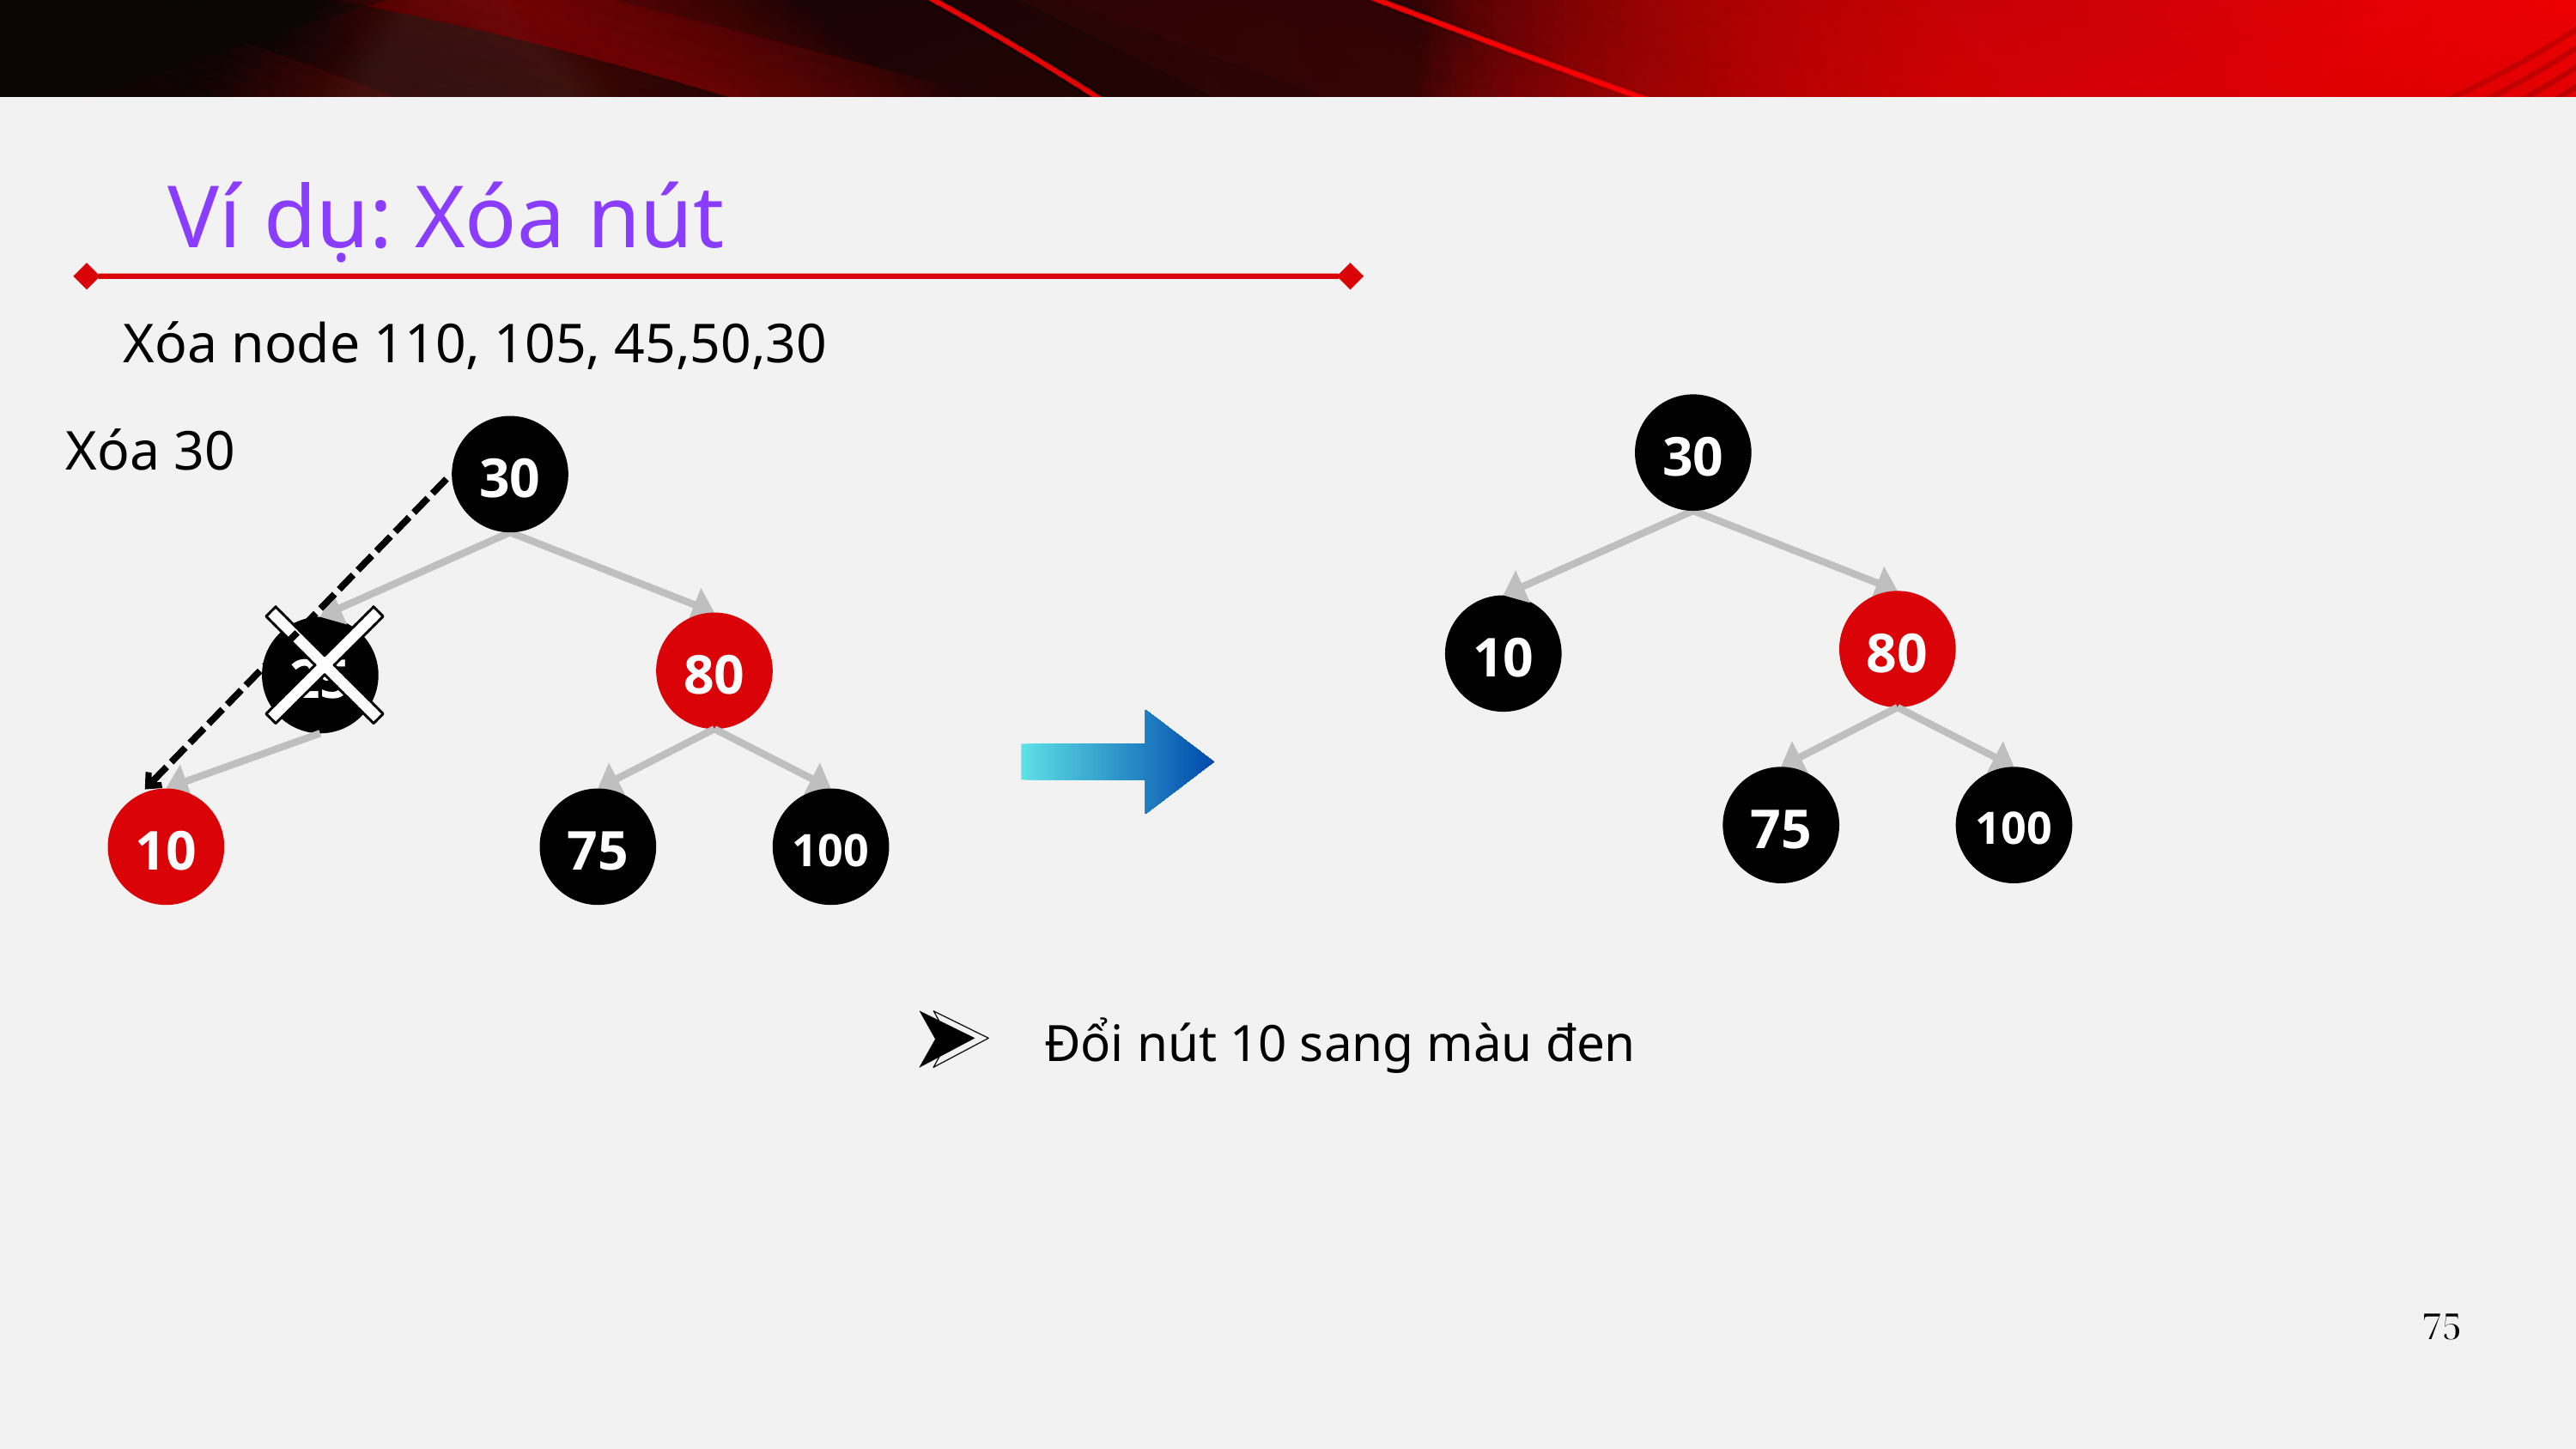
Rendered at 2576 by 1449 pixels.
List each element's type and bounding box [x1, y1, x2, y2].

text_box [1021, 709, 1214, 815]
text_box [919, 1010, 1659, 1071]
text_box [0, 0, 2576, 1449]
text_box [1444, 394, 2073, 884]
text_box [107, 415, 890, 906]
